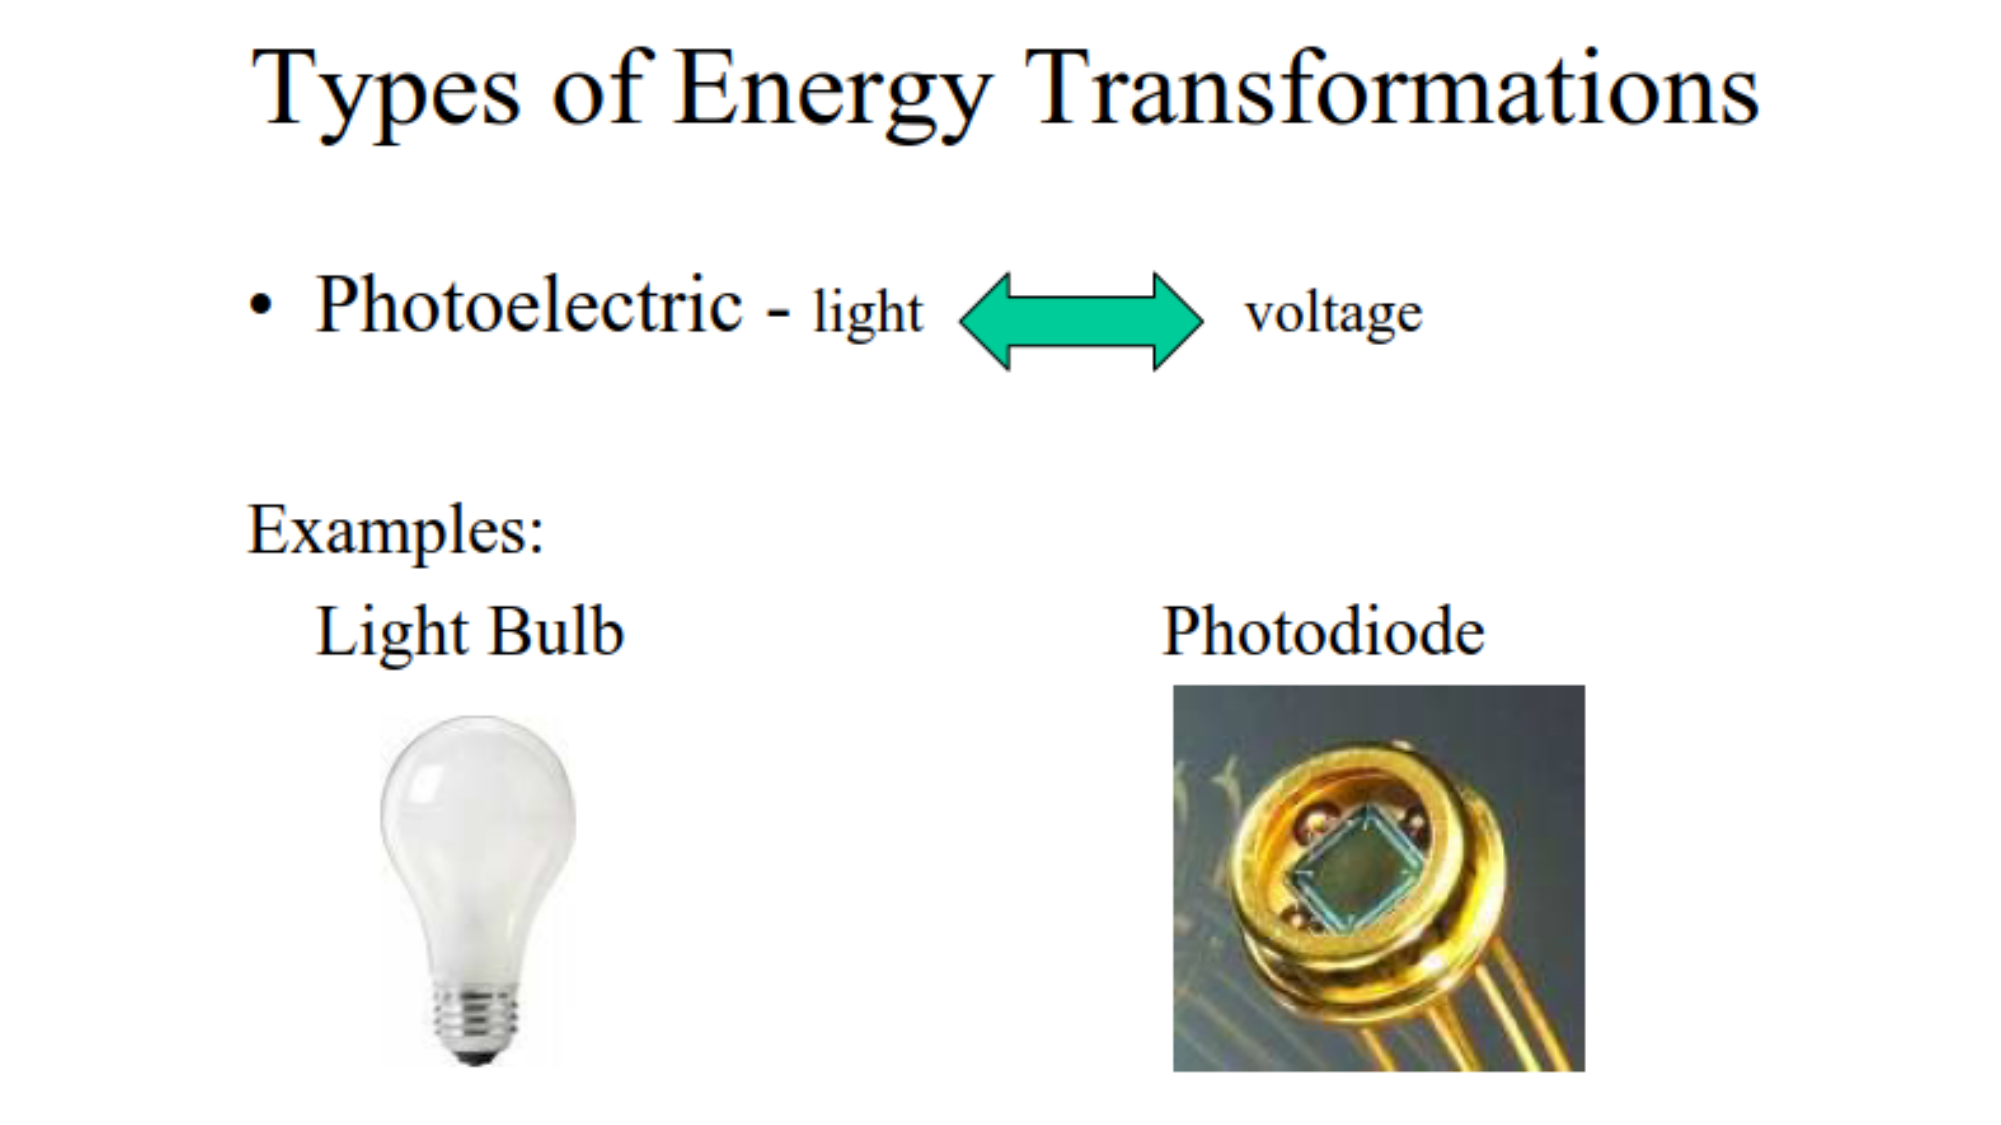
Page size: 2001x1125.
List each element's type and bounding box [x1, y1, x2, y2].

picture [226, 32, 1774, 1093]
